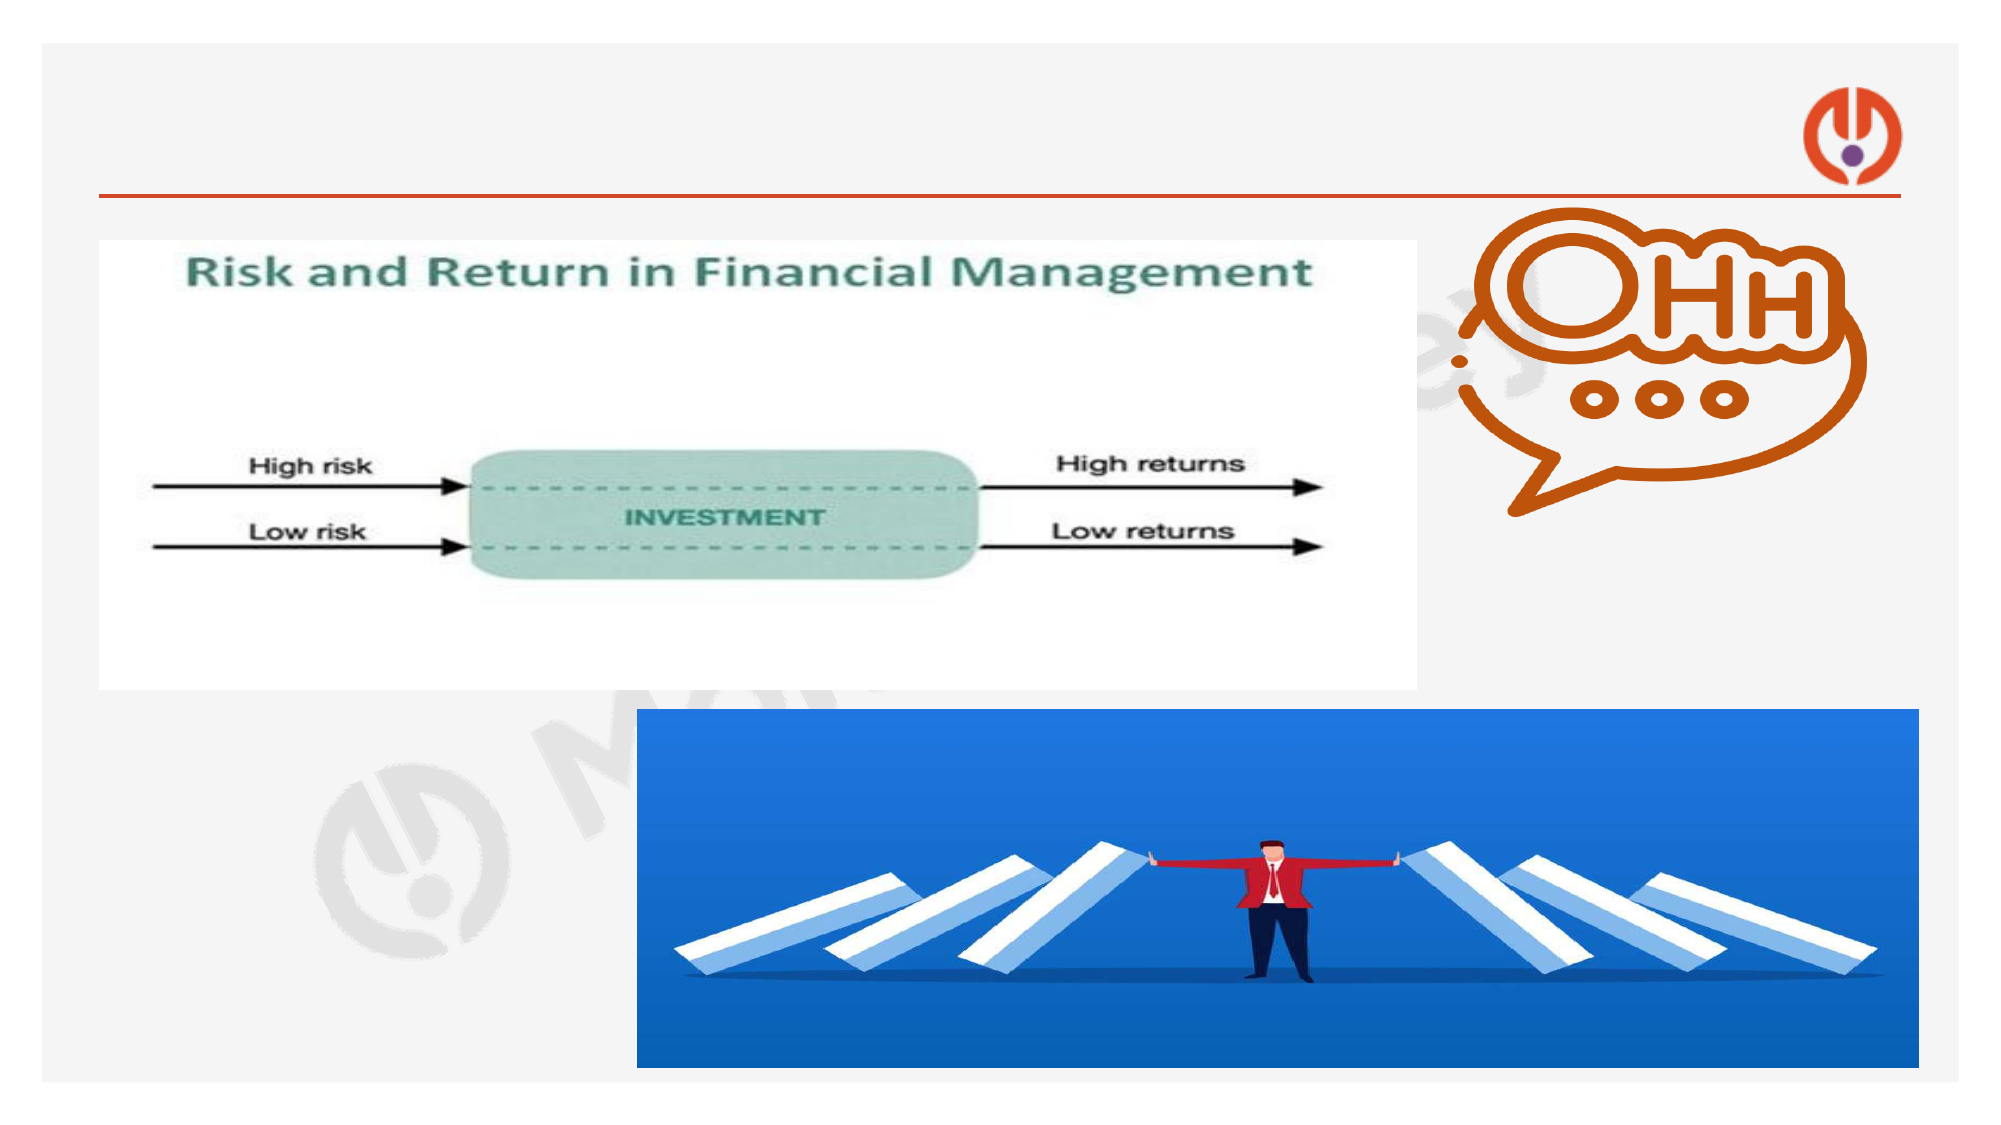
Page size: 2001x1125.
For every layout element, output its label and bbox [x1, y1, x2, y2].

picture [1803, 87, 1908, 186]
picture [636, 709, 1919, 1068]
picture [99, 240, 1417, 690]
picture [1451, 196, 1867, 528]
